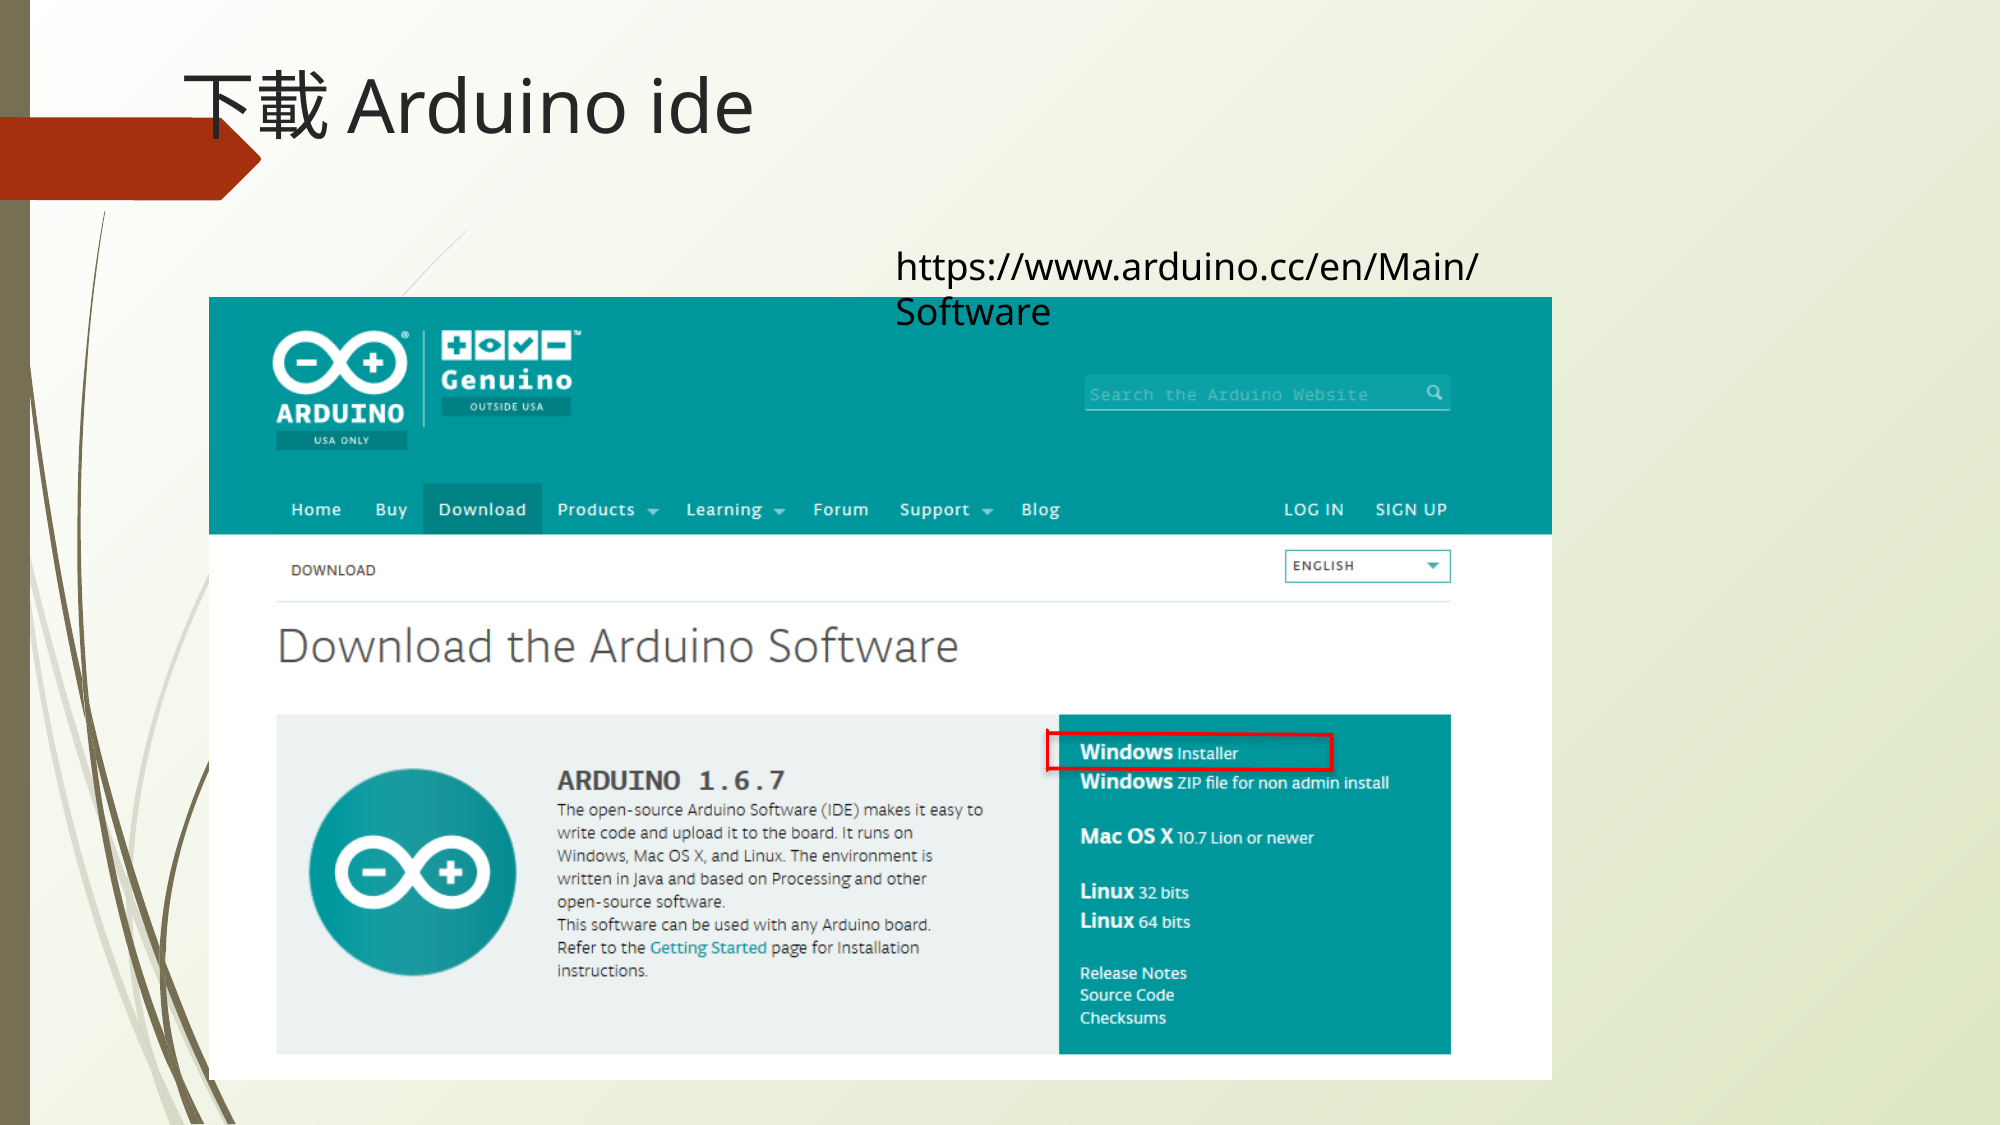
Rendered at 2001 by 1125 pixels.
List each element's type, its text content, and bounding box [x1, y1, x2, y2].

text_box https://www.arduino.cc/en/Main/Software [880, 235, 1565, 341]
title 下載Arduino ide [165, 51, 1790, 256]
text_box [1047, 730, 1333, 771]
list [208, 297, 1552, 1080]
